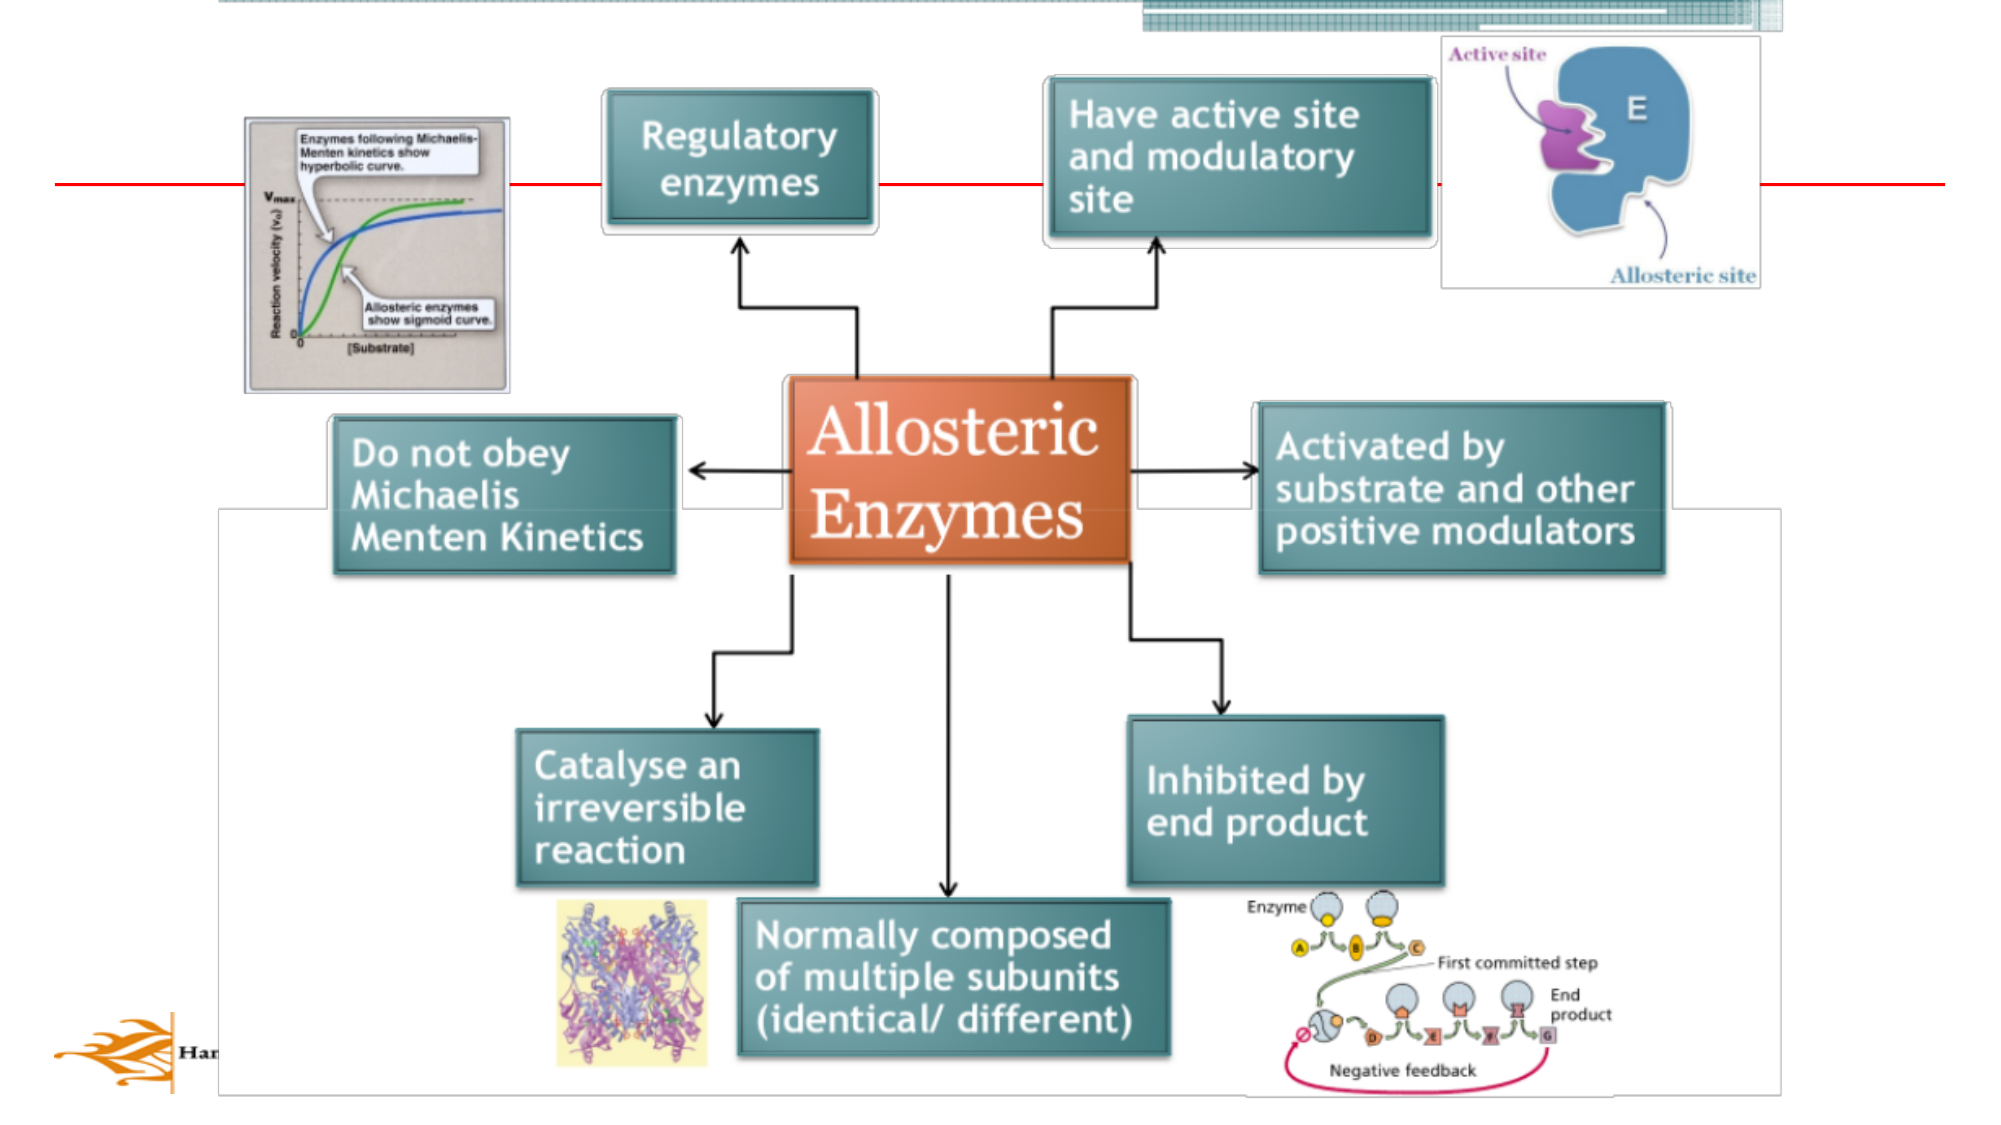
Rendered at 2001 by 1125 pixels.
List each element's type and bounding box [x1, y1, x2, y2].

list [316, 0, 1684, 1125]
picture [54, 1012, 218, 1094]
